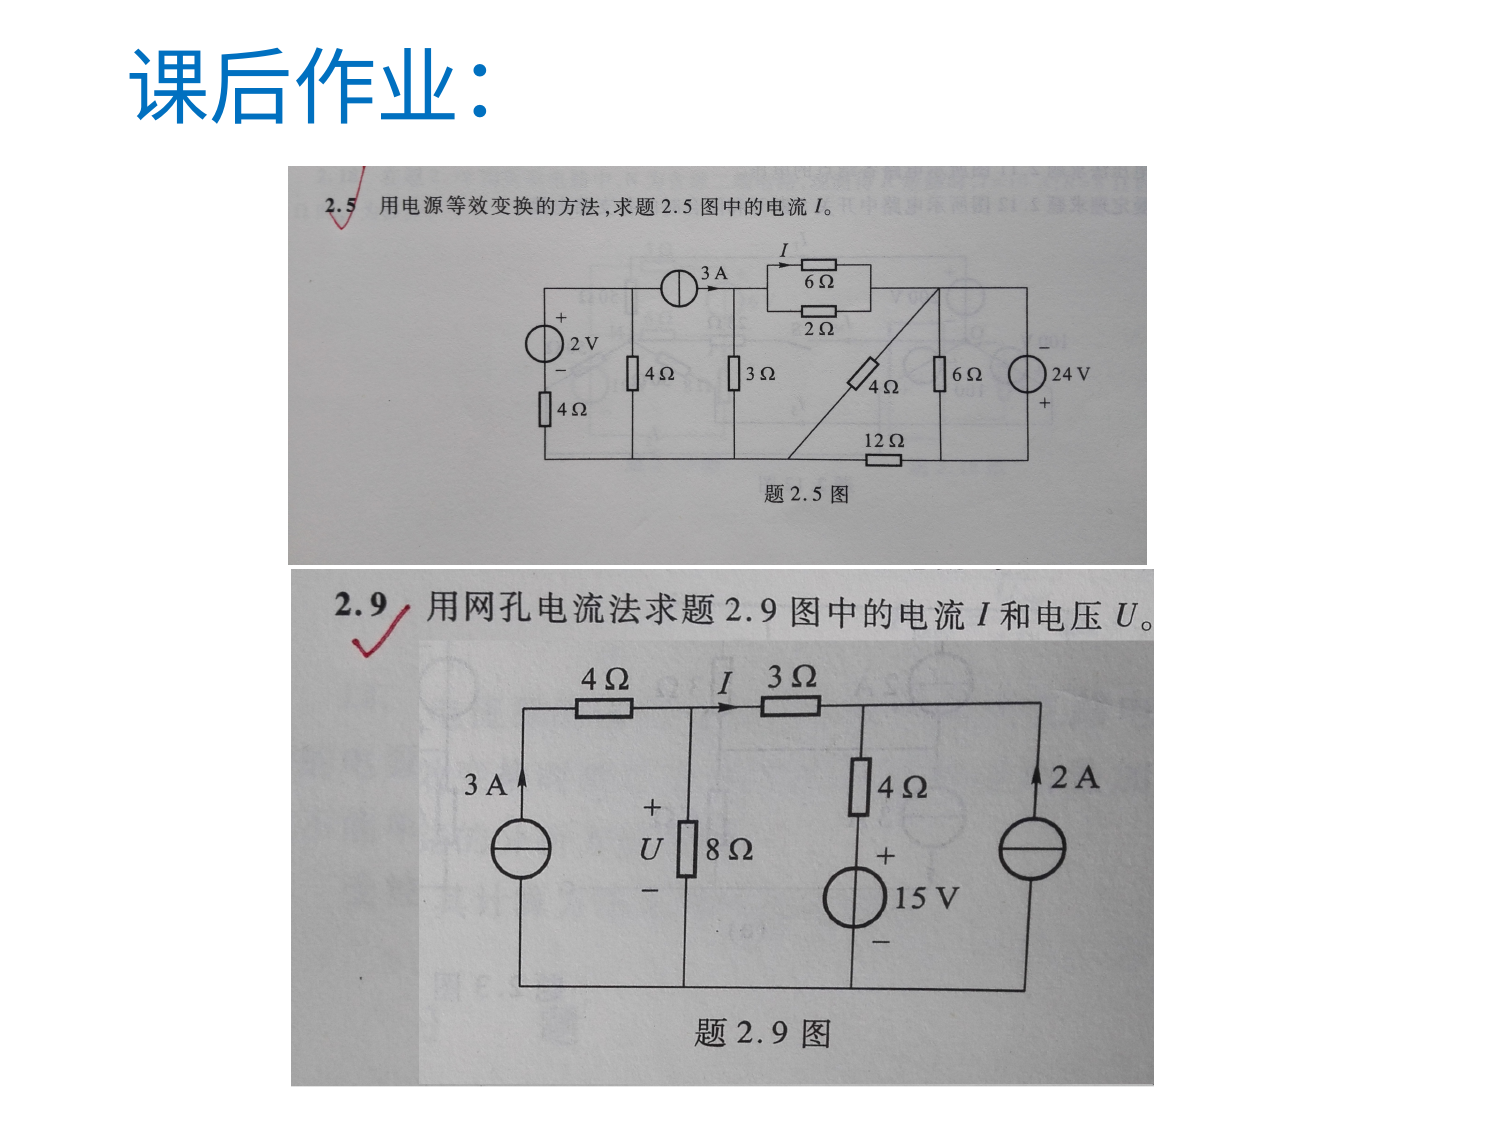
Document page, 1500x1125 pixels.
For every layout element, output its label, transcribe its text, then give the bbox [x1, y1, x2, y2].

picture [288, 166, 1147, 565]
text_box 课后作业： [112, 54, 1144, 142]
picture [290, 569, 1154, 1088]
